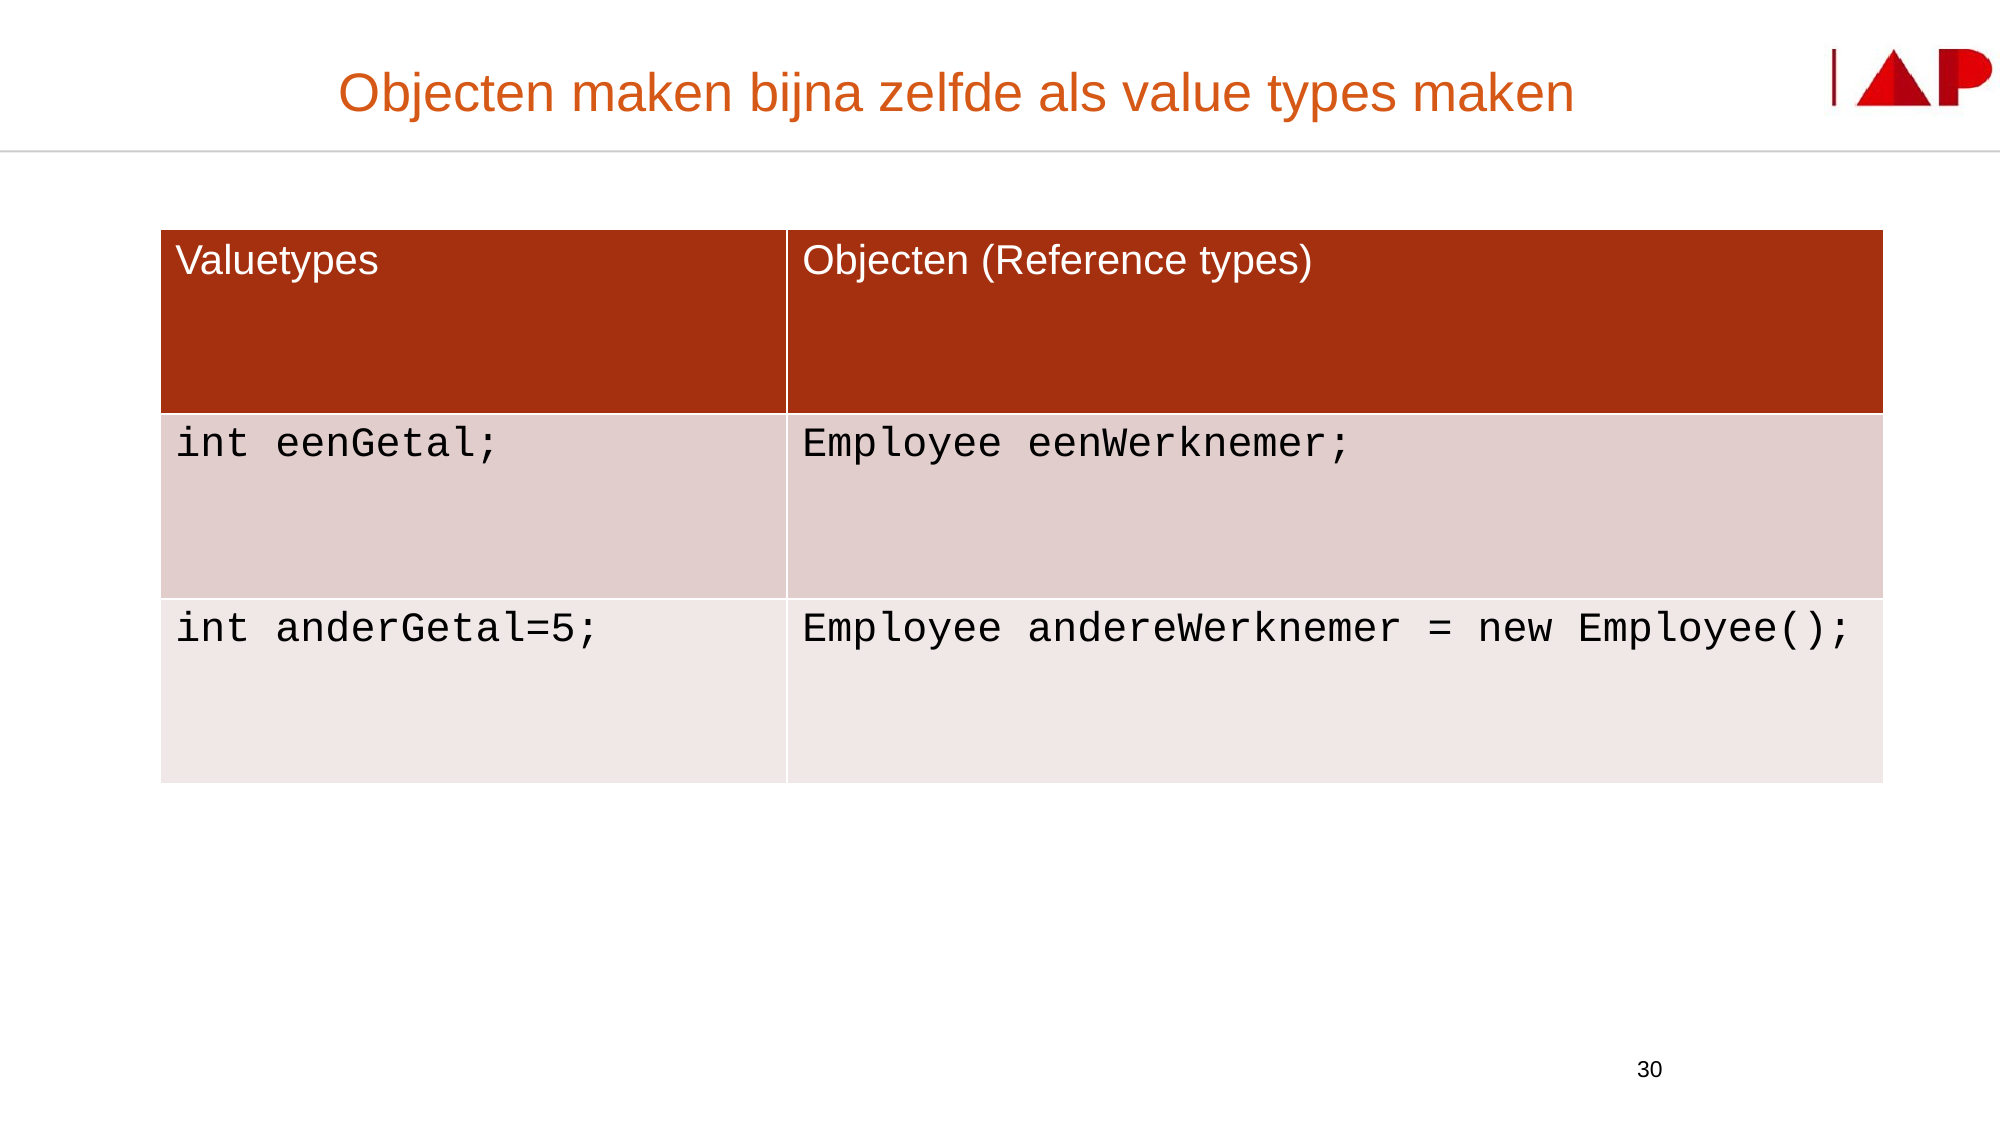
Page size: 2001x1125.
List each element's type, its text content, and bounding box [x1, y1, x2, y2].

table_cell Employee andereWerknemer = new Employee(); [788, 600, 1883, 783]
table_header Valuetypes [161, 230, 786, 413]
slide_number 30 [1324, 1037, 1663, 1101]
table_cell int eenGetal; [161, 415, 786, 598]
table_header Objecten (Reference types) [788, 230, 1883, 413]
picture [1824, 10, 2000, 142]
table_cell Employee eenWerknemer; [788, 415, 1883, 598]
table_cell int anderGetal=5; [161, 600, 786, 783]
title Objecten maken bijna zelfde als value types maken [338, 0, 1665, 188]
